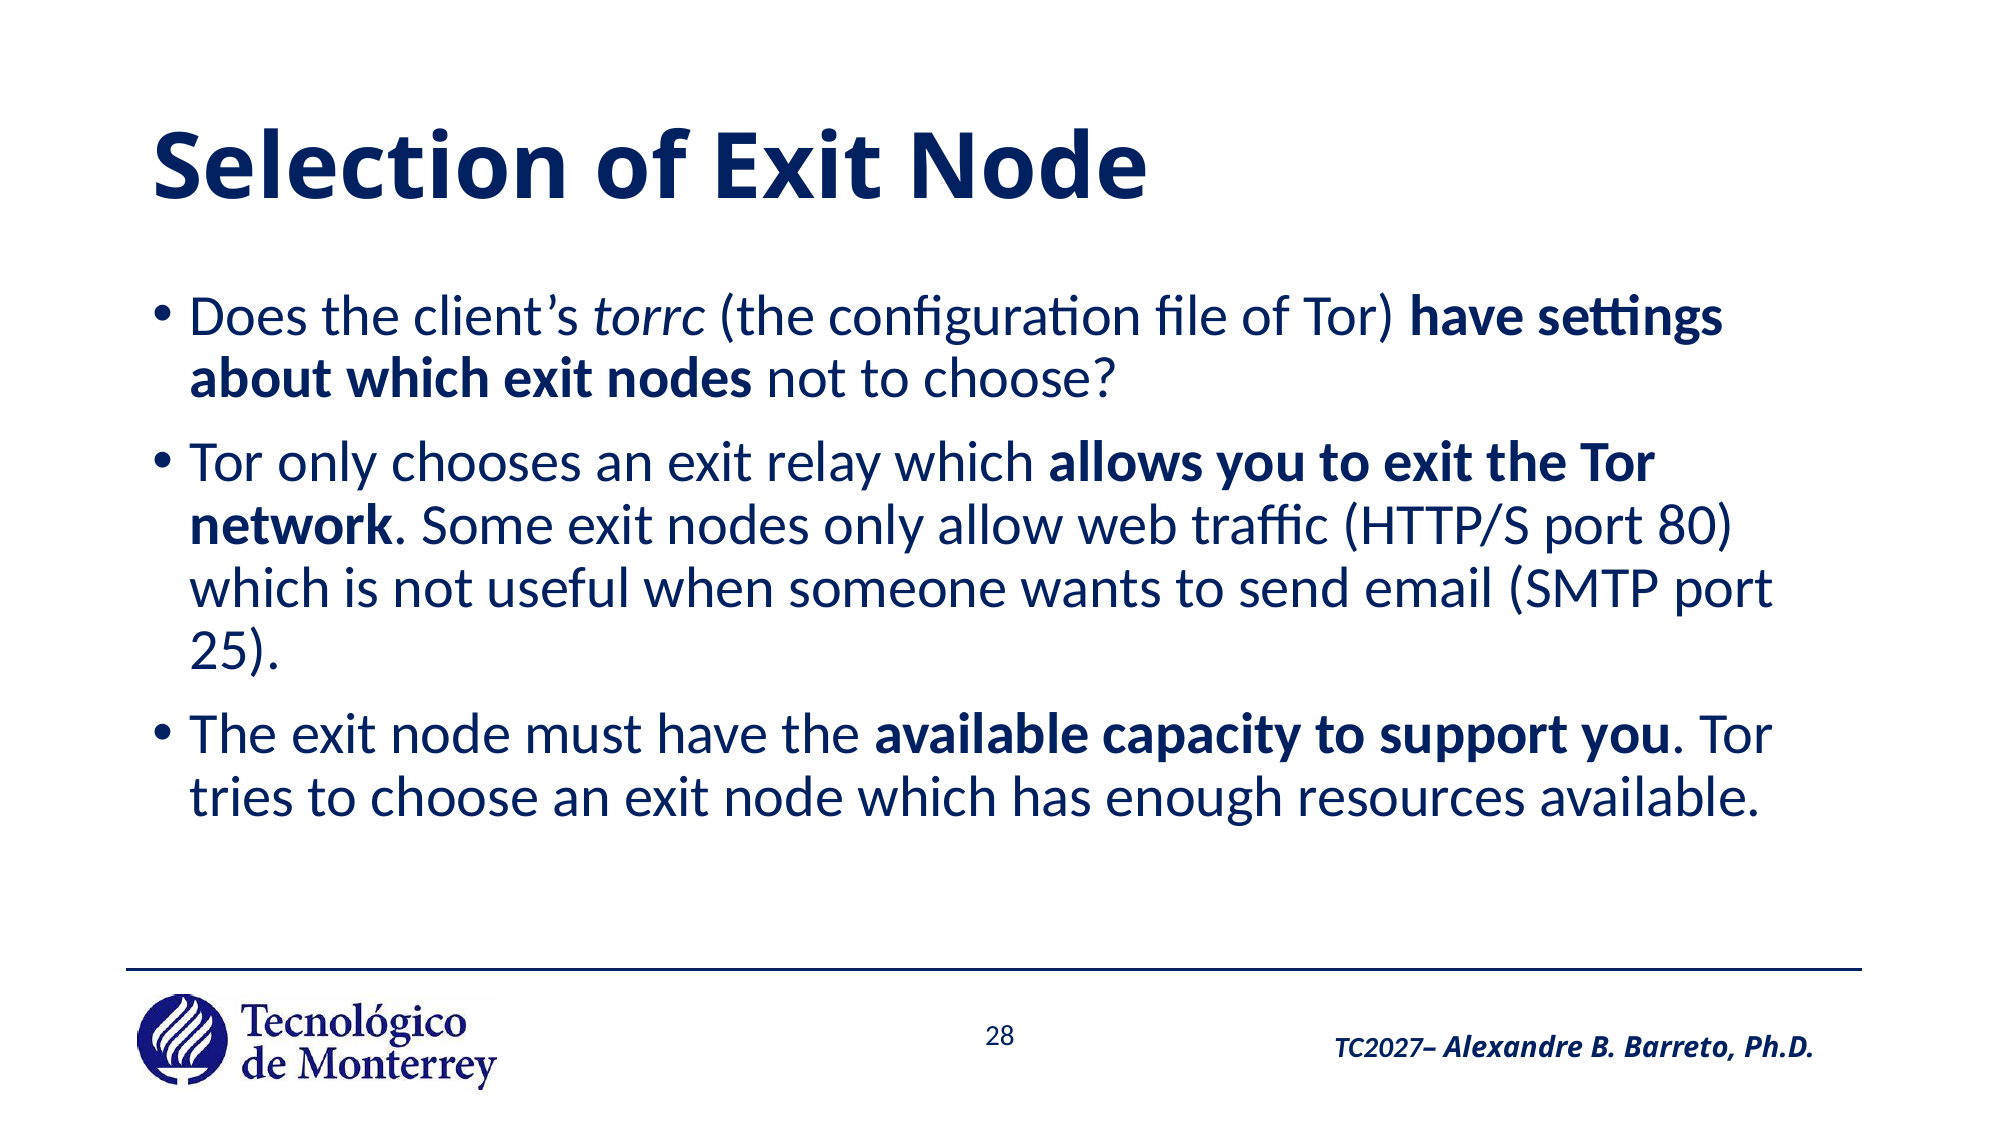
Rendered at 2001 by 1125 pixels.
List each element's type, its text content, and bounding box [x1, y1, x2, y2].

list Does the client’s torrc (the configuration file of Tor) have settings about which exit nodes not to choose? Tor only chooses an exit relay which allows you to exit the Tor network. Some exit nodes only allow web traffic (HTTP/S port 80) which is not useful when someone wants to send email (SMTP port 25). The exit node must have the available capacity to support you. Tor tries to choose an exit node which has enough resources available. [137, 277, 1863, 873]
title Selection of Exit Node [137, 59, 1863, 277]
picture [137, 994, 497, 1090]
